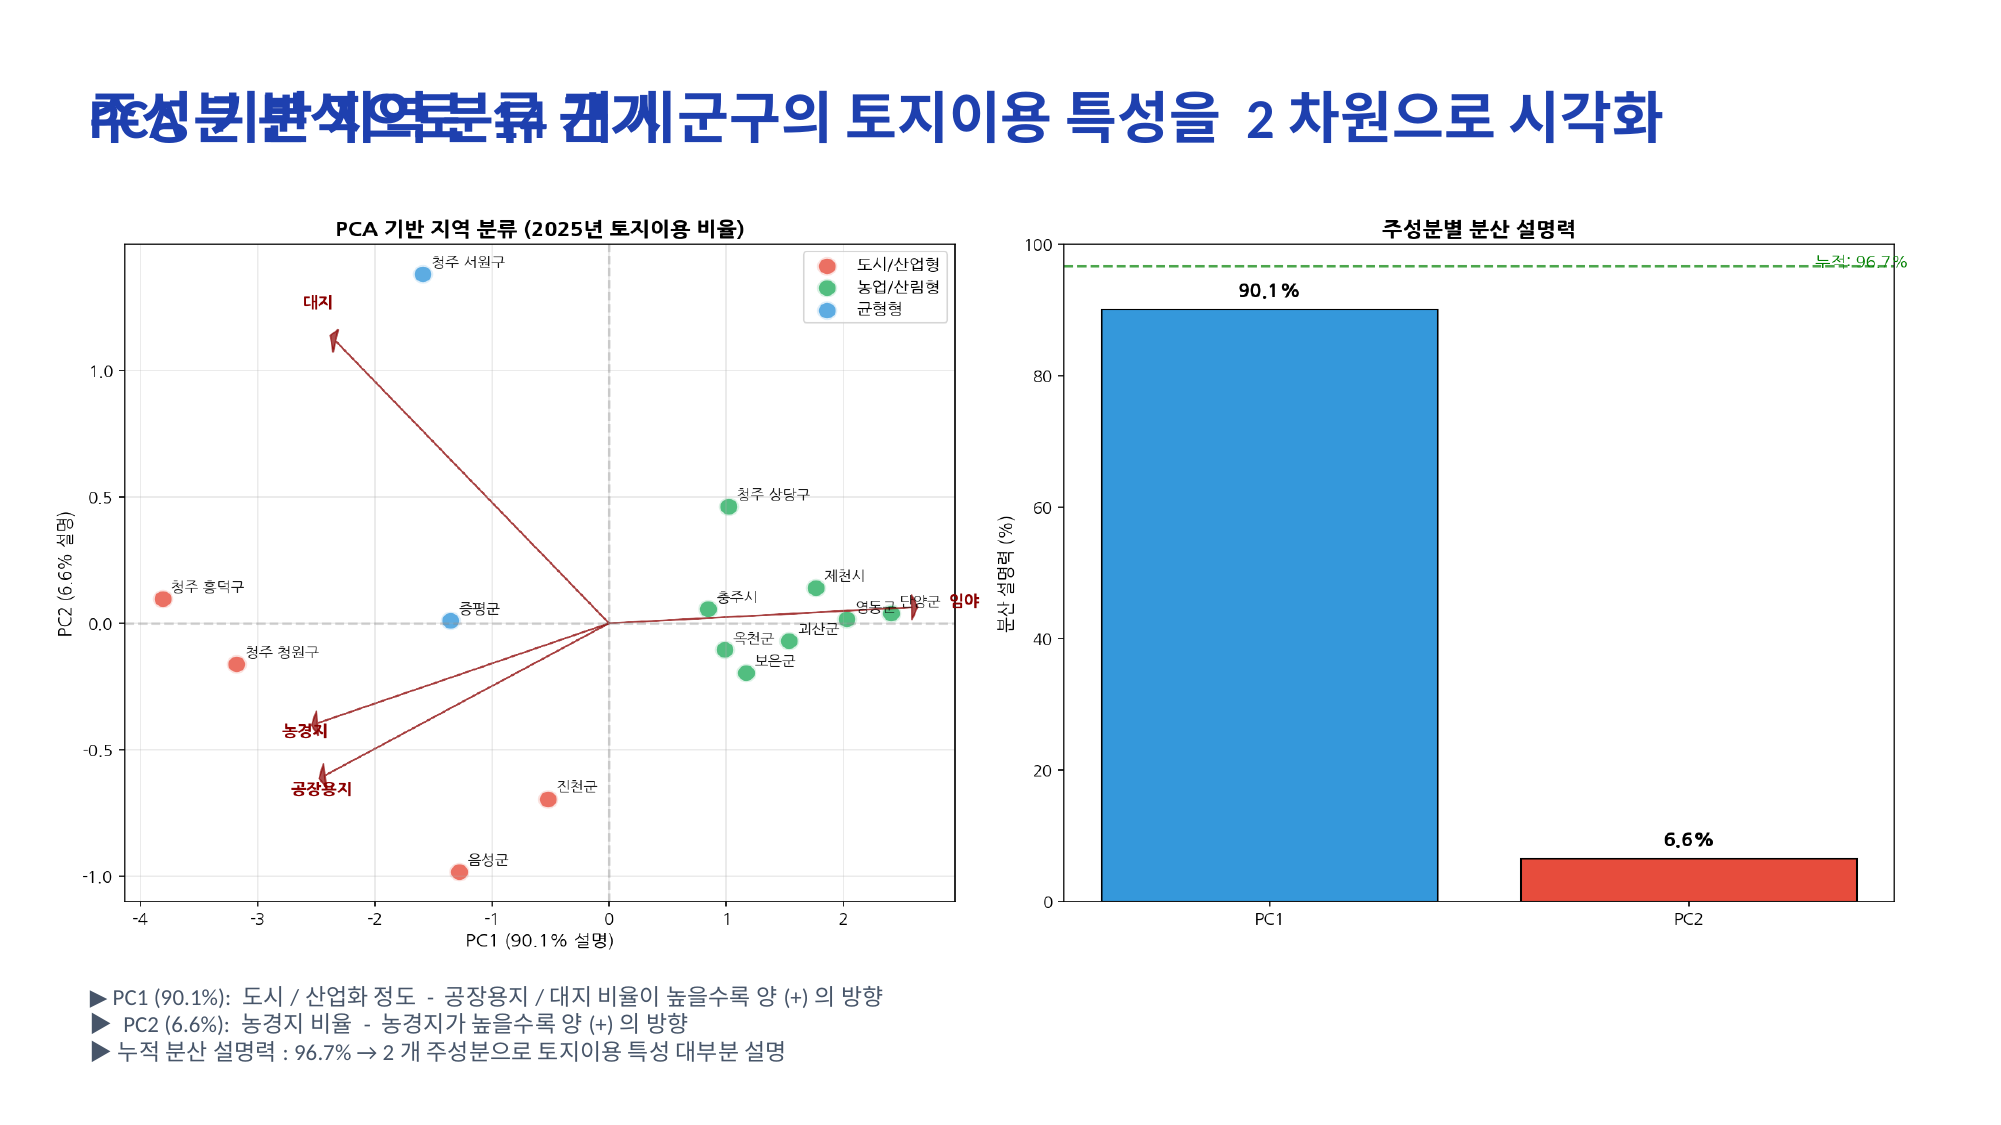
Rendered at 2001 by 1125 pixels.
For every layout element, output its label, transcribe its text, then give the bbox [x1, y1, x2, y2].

picture [44, 209, 1920, 960]
text_box 주성분 분석으로 14개 시군구의 토지이용 특성을 2차원으로 시각화 [74, 75, 1925, 158]
text_box ▶ PC1 (90.1%): 도시/산업화 정도 - 공장용지/대지 비율이 높을수록 양(+)의 방향 ▶ PC2 (6.6%): 농경지 비율 - 농경지가 높을수록 양(+)의 방향 ▶ 누적 분산 설명력: 96.7% → 2개 주성분으로 토지이용 특성 대부분 설명 [74, 975, 1925, 1073]
